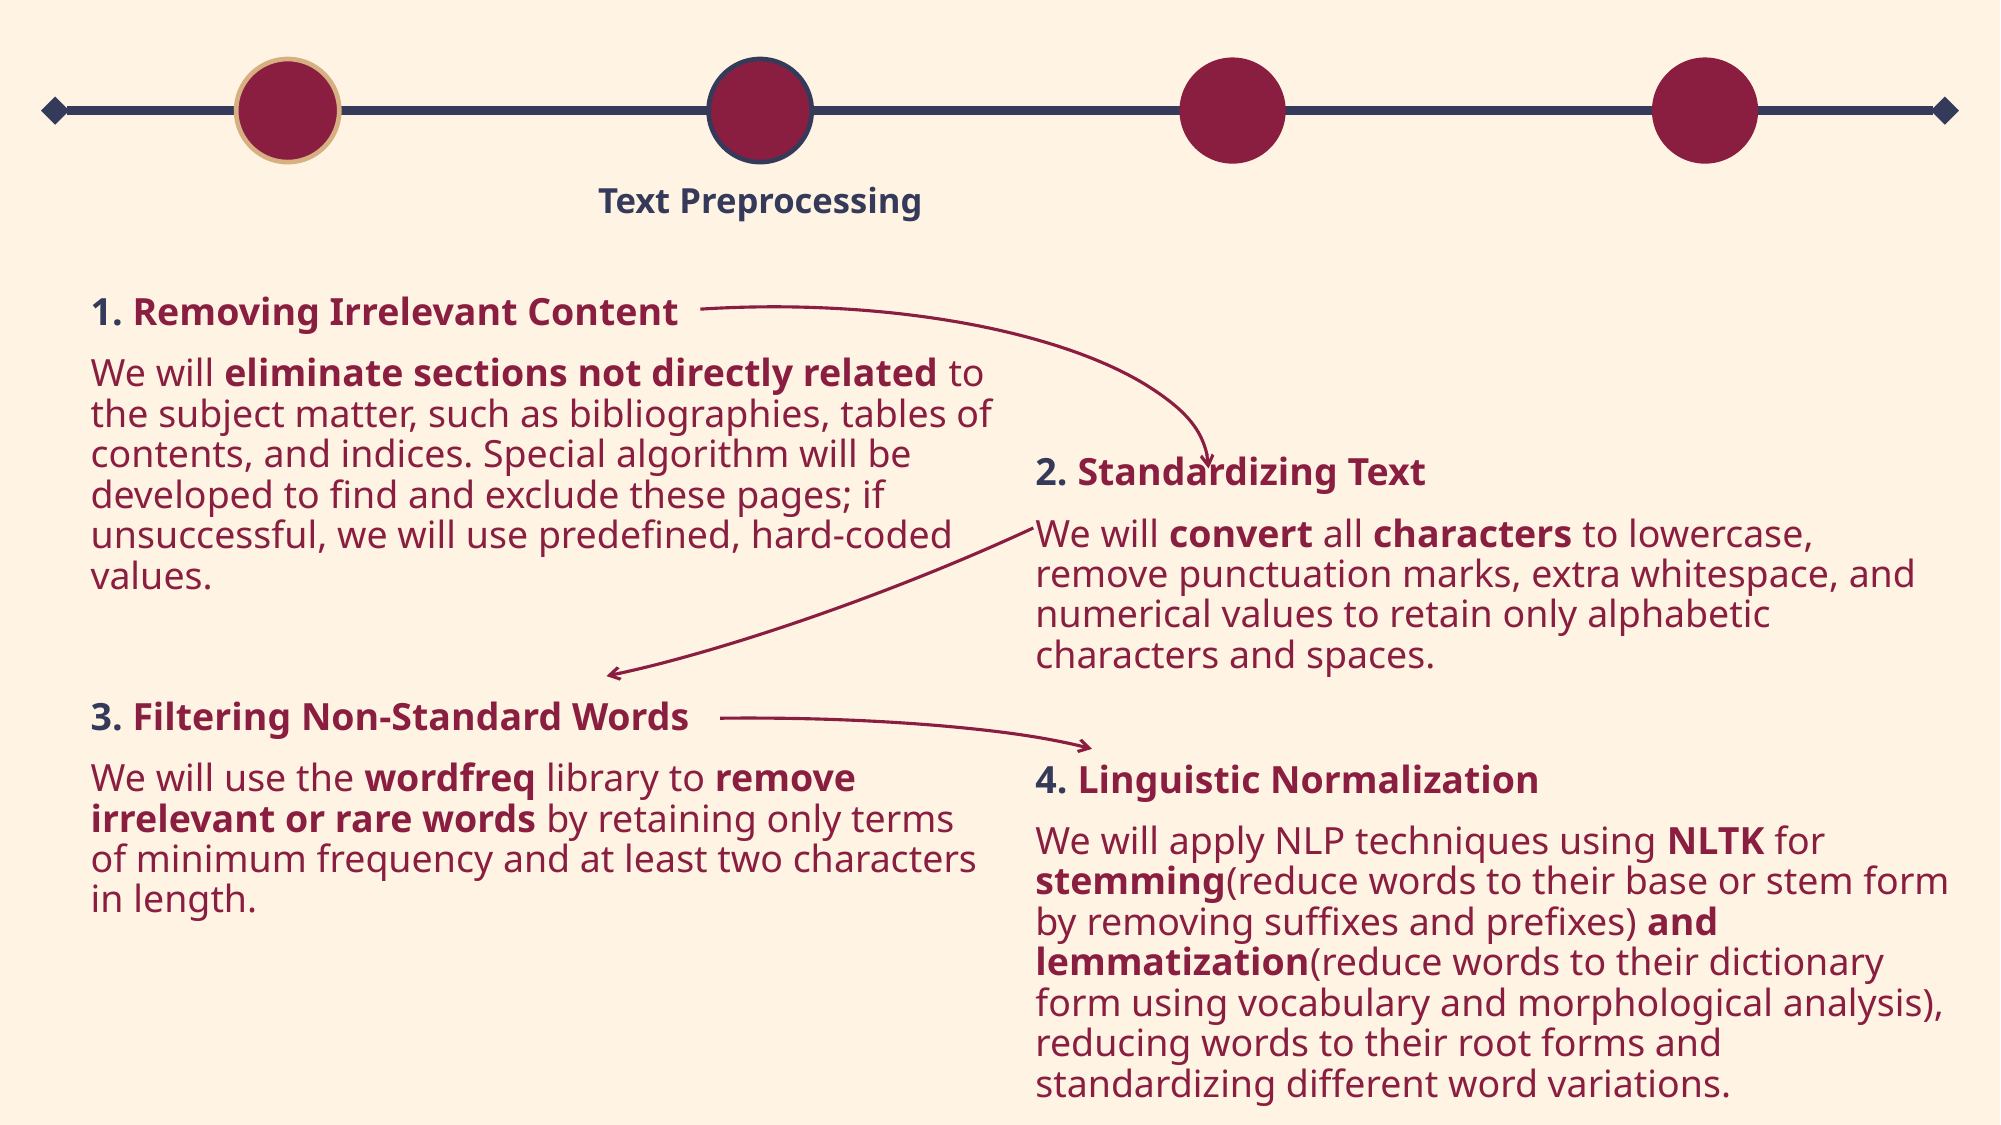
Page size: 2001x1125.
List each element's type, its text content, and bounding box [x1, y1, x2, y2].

text_box [234, 57, 341, 110]
text_box [1651, 57, 1759, 110]
text_box [1179, 112, 1286, 164]
text_box 1. Removing Irrelevant Content We will eliminate sections not directly related to the subject matter, such as bibliographies, tables of contents, and indices. Special algorithm will be developed to find and exclude these pages; if unsuccessful, we will use predefined, hard-coded values. [75, 255, 1021, 636]
text_box [234, 112, 341, 164]
text_box [707, 57, 814, 110]
text_box [700, 306, 1215, 469]
text_box Text Preprocessing [550, 163, 970, 242]
text_box [720, 717, 1092, 780]
text_box 3. Filtering Non-Standard Words We will use the wordfreq library to remove irrelevant or rare words by retaining only terms of minimum frequency and at least two characters in length. [75, 685, 1000, 934]
text_box [606, 527, 1034, 681]
text_box 4. Linguistic Normalization We will apply NLP techniques using NLTK for stemming(reduce words to their base or stem form by removing suffixes and prefixes) and lemmatization(reduce words to their dictionary form using vocabulary and morphological analysis), reducing words to their root forms and standardizing different word variations. [1020, 743, 1966, 1123]
text_box [707, 112, 814, 163]
text_box [1179, 57, 1286, 110]
text_box [1651, 112, 1759, 164]
text_box 2. Standardizing Text We will convert all characters to lowercase, remove punctuation marks, extra whitespace, and numerical values to retain only alphabetic characters and spaces. [1020, 443, 1966, 686]
